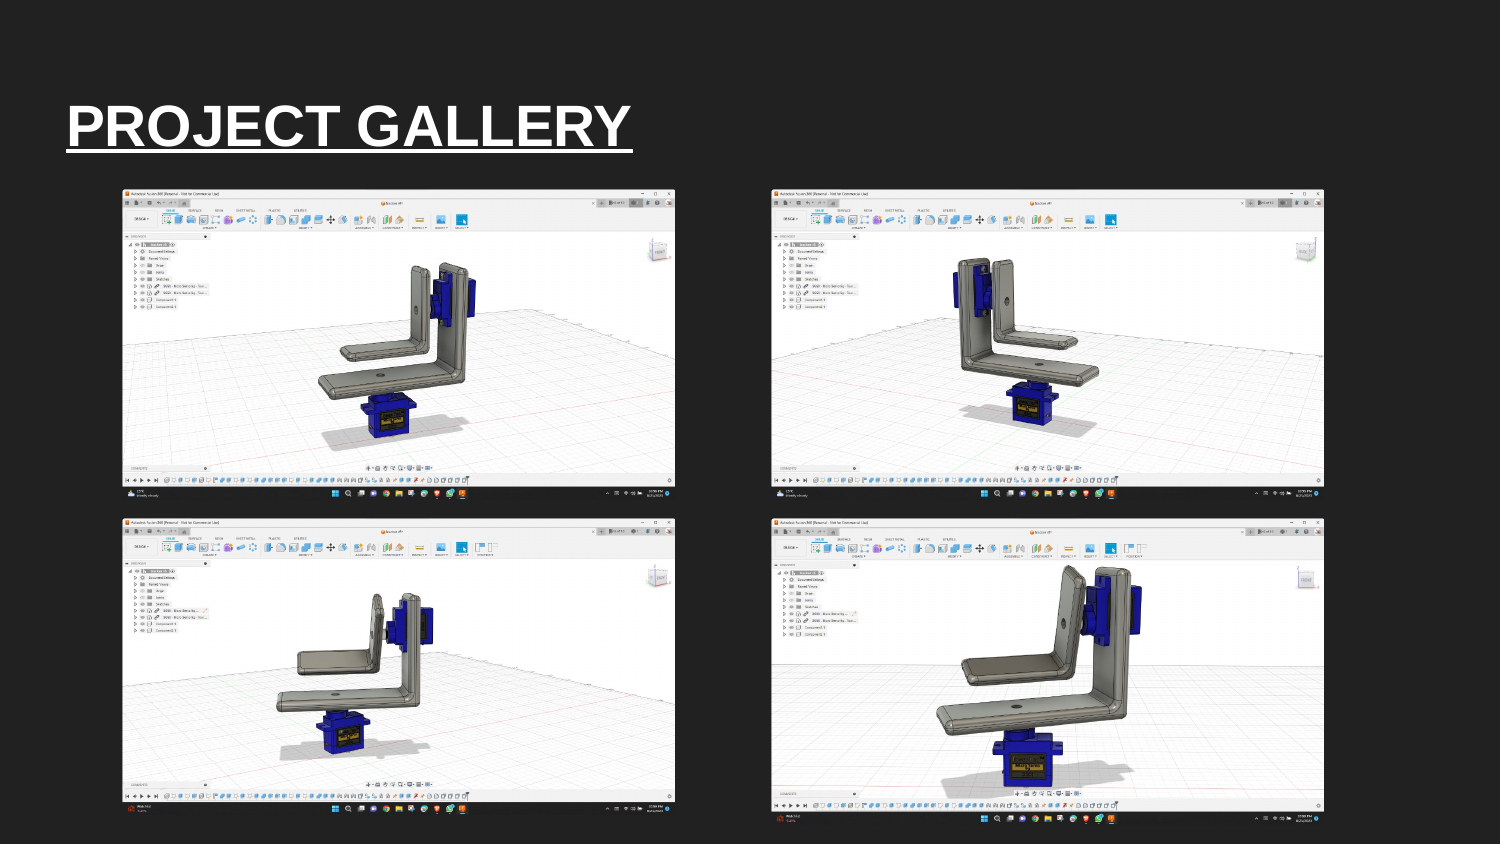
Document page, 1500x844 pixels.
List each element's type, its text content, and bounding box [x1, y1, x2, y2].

picture [770, 189, 1324, 501]
title PROJECT GALLERY [51, 72, 1449, 167]
picture [122, 517, 676, 815]
picture [770, 518, 1324, 825]
picture [122, 189, 676, 501]
